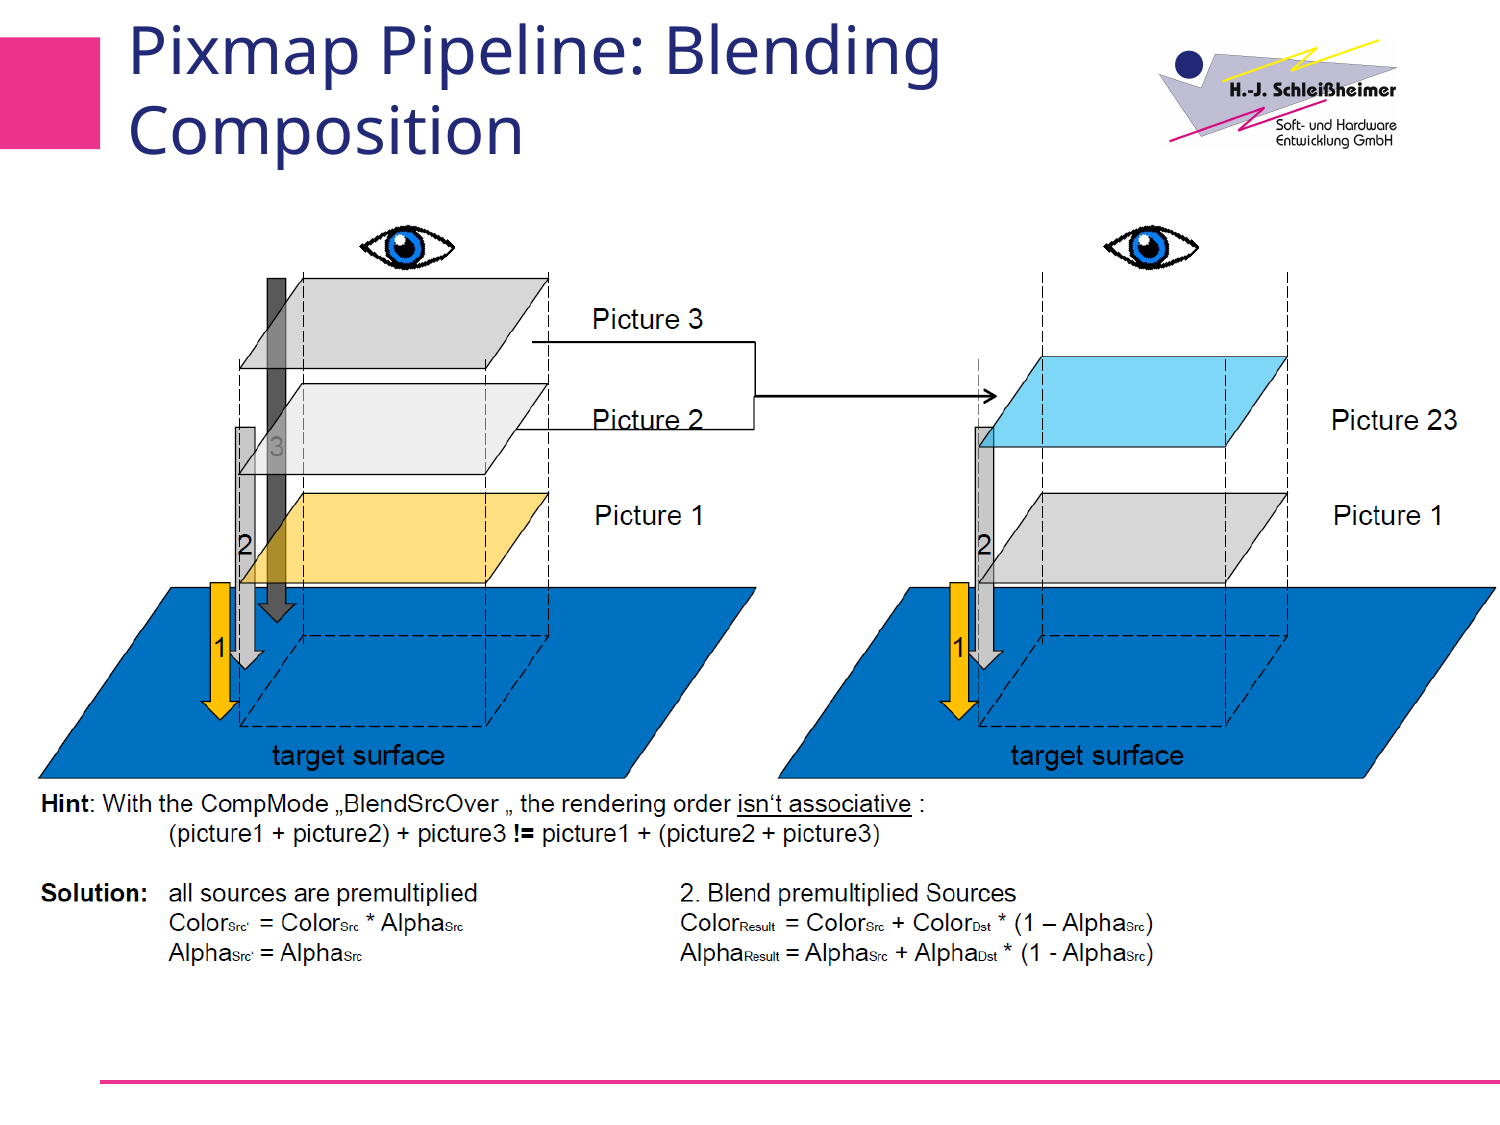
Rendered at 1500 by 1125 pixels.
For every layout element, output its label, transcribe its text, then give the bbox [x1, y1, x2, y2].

picture [34, 207, 1500, 977]
picture [1159, 39, 1397, 149]
title Pixmap Pipeline: Blending Composition [127, 23, 1158, 152]
